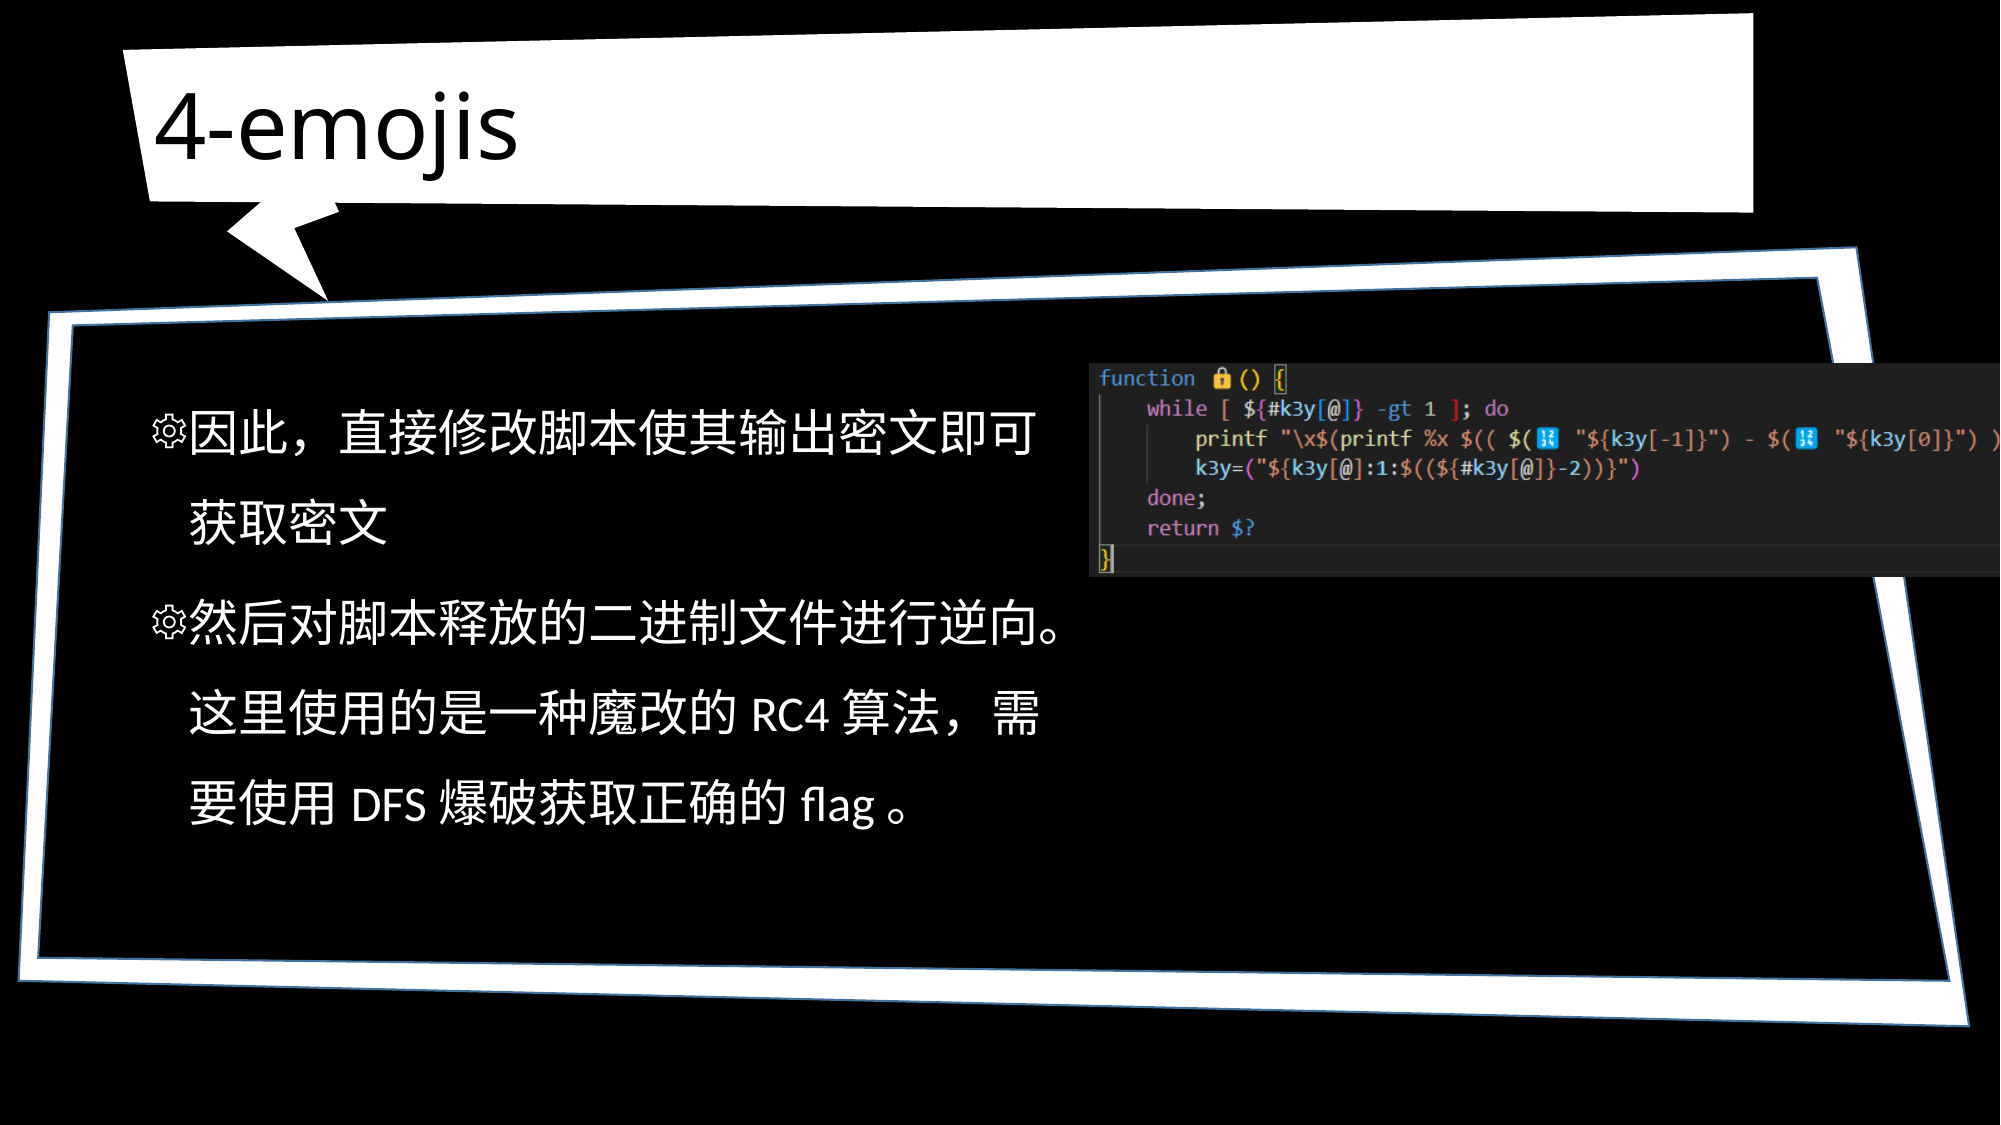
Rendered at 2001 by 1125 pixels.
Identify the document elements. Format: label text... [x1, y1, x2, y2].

title 4-emojis [139, 42, 1850, 218]
list 因此，直接修改脚本使其输出密文即可获取密文 然后对脚本释放的二进制文件进行逆向。这里使用的是一种魔改的RC4算法，需要使用DFS爆破获取正确的flag。 [61, 363, 1073, 1017]
picture [151, 413, 187, 449]
picture [151, 604, 187, 640]
picture [1089, 363, 2000, 577]
